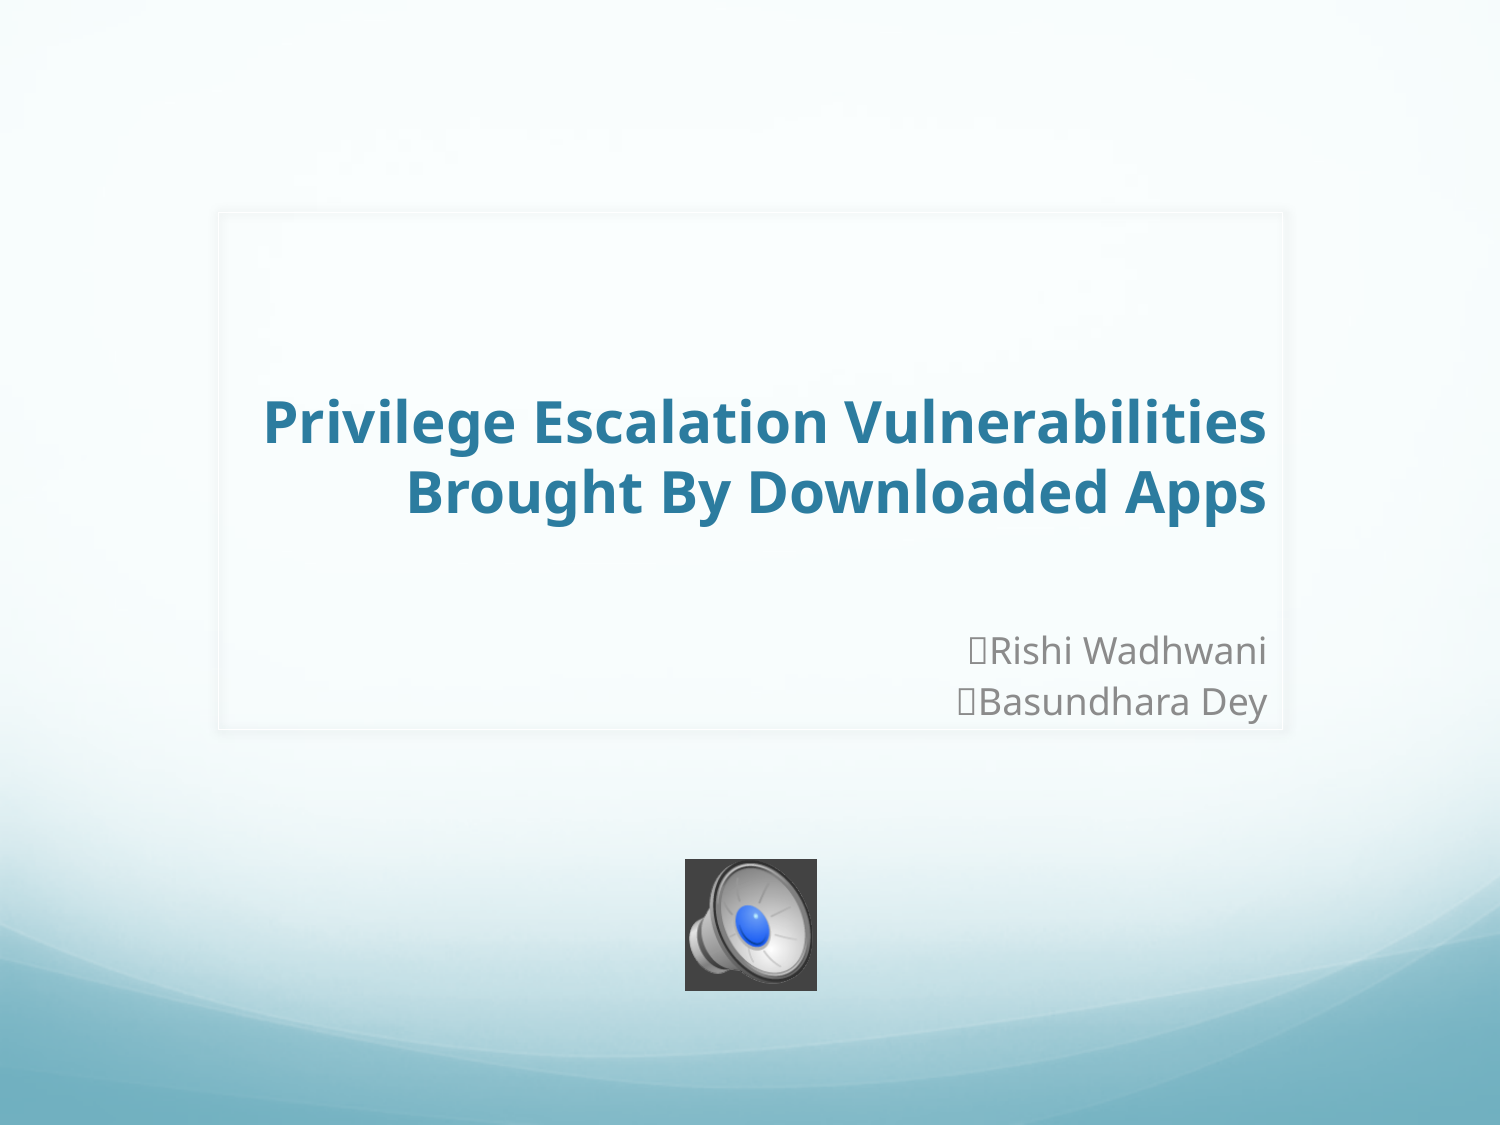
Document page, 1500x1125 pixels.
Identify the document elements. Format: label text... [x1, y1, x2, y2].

picture [683, 857, 819, 993]
subtitle Rishi Wadhwani Basundhara Dey [217, 619, 1283, 770]
title Privilege Escalation Vulnerabilities Brought By Downloaded Apps [217, 249, 1283, 533]
